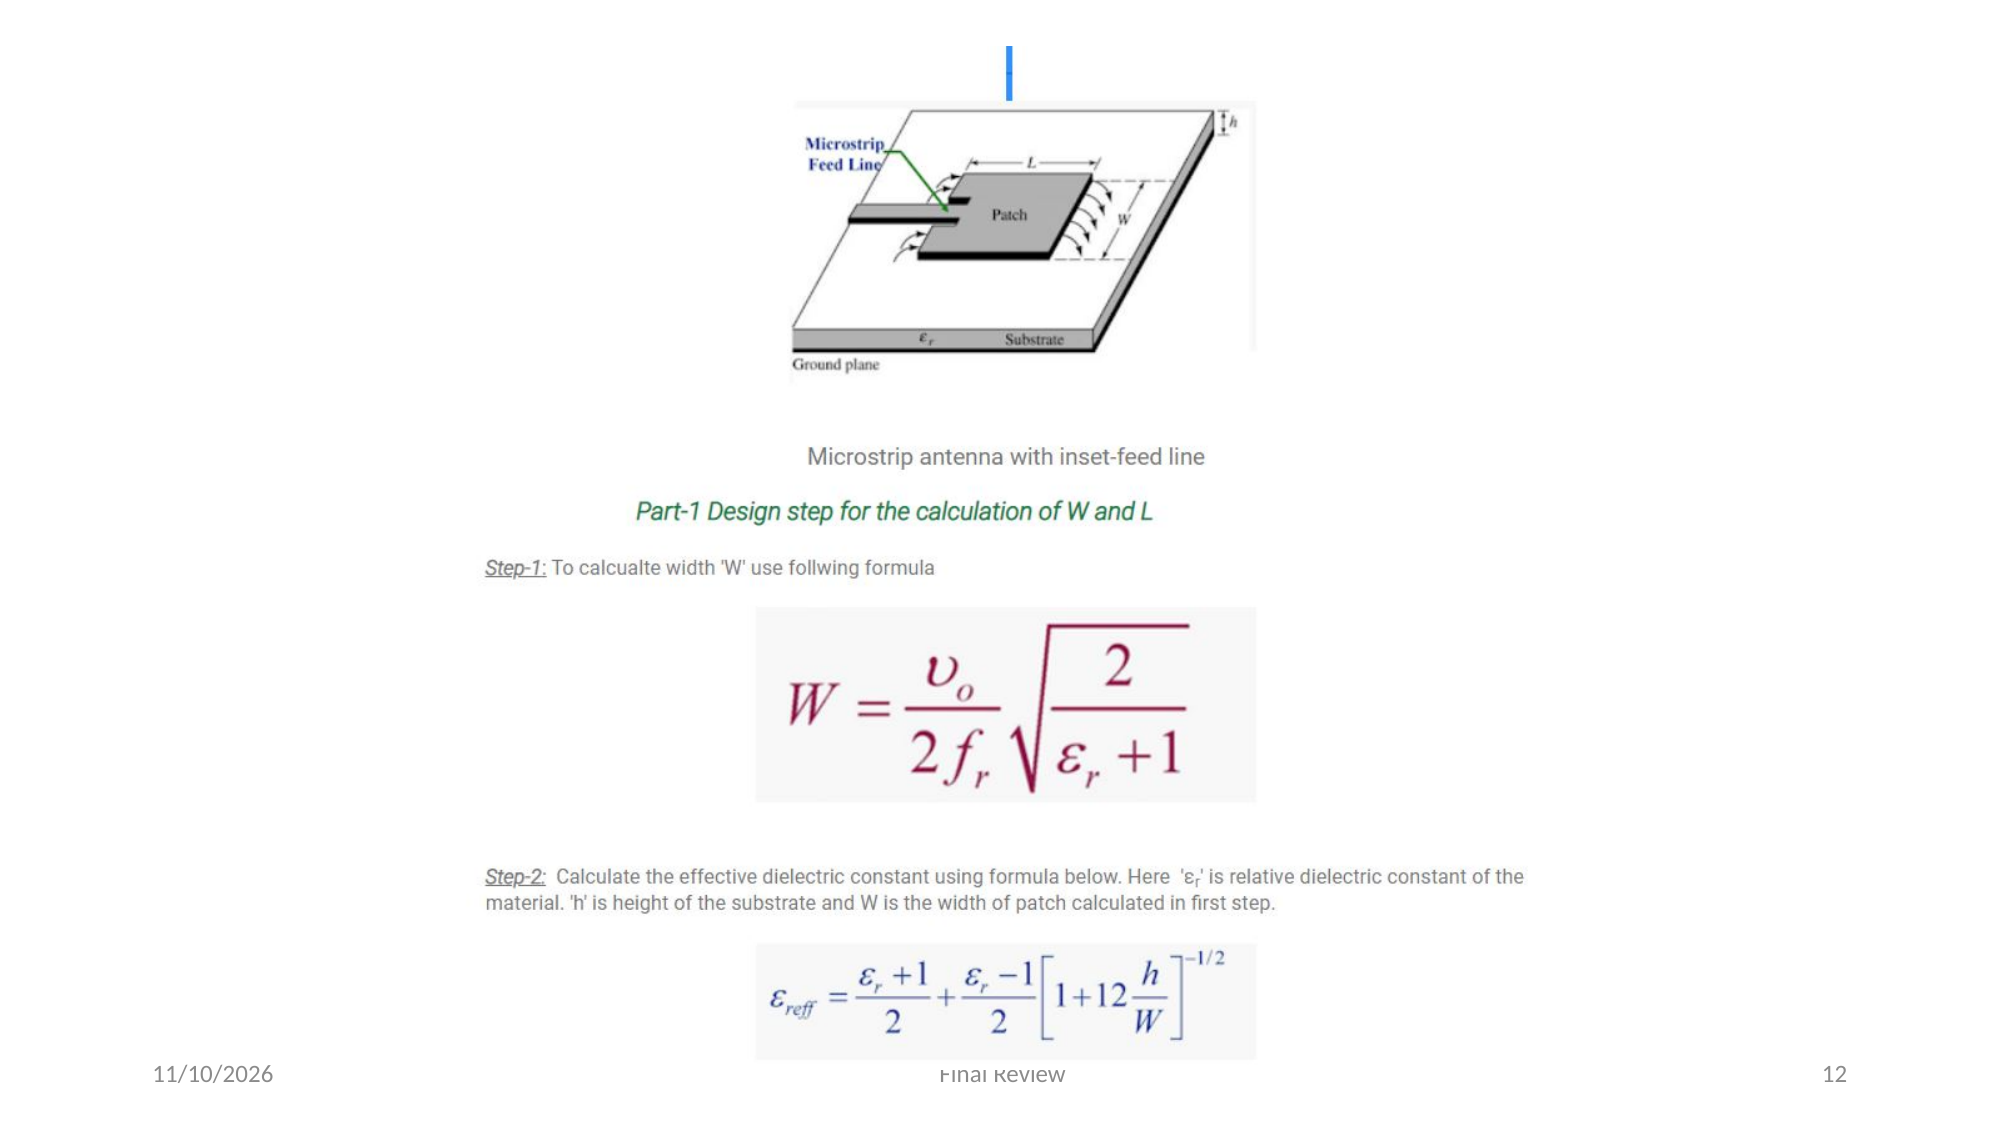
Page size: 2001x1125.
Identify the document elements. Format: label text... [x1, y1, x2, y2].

picture [447, 46, 1553, 1070]
slide_number 12 [1412, 1042, 1863, 1103]
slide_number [137, 1042, 588, 1103]
footer Final Review [662, 1070, 1338, 1103]
